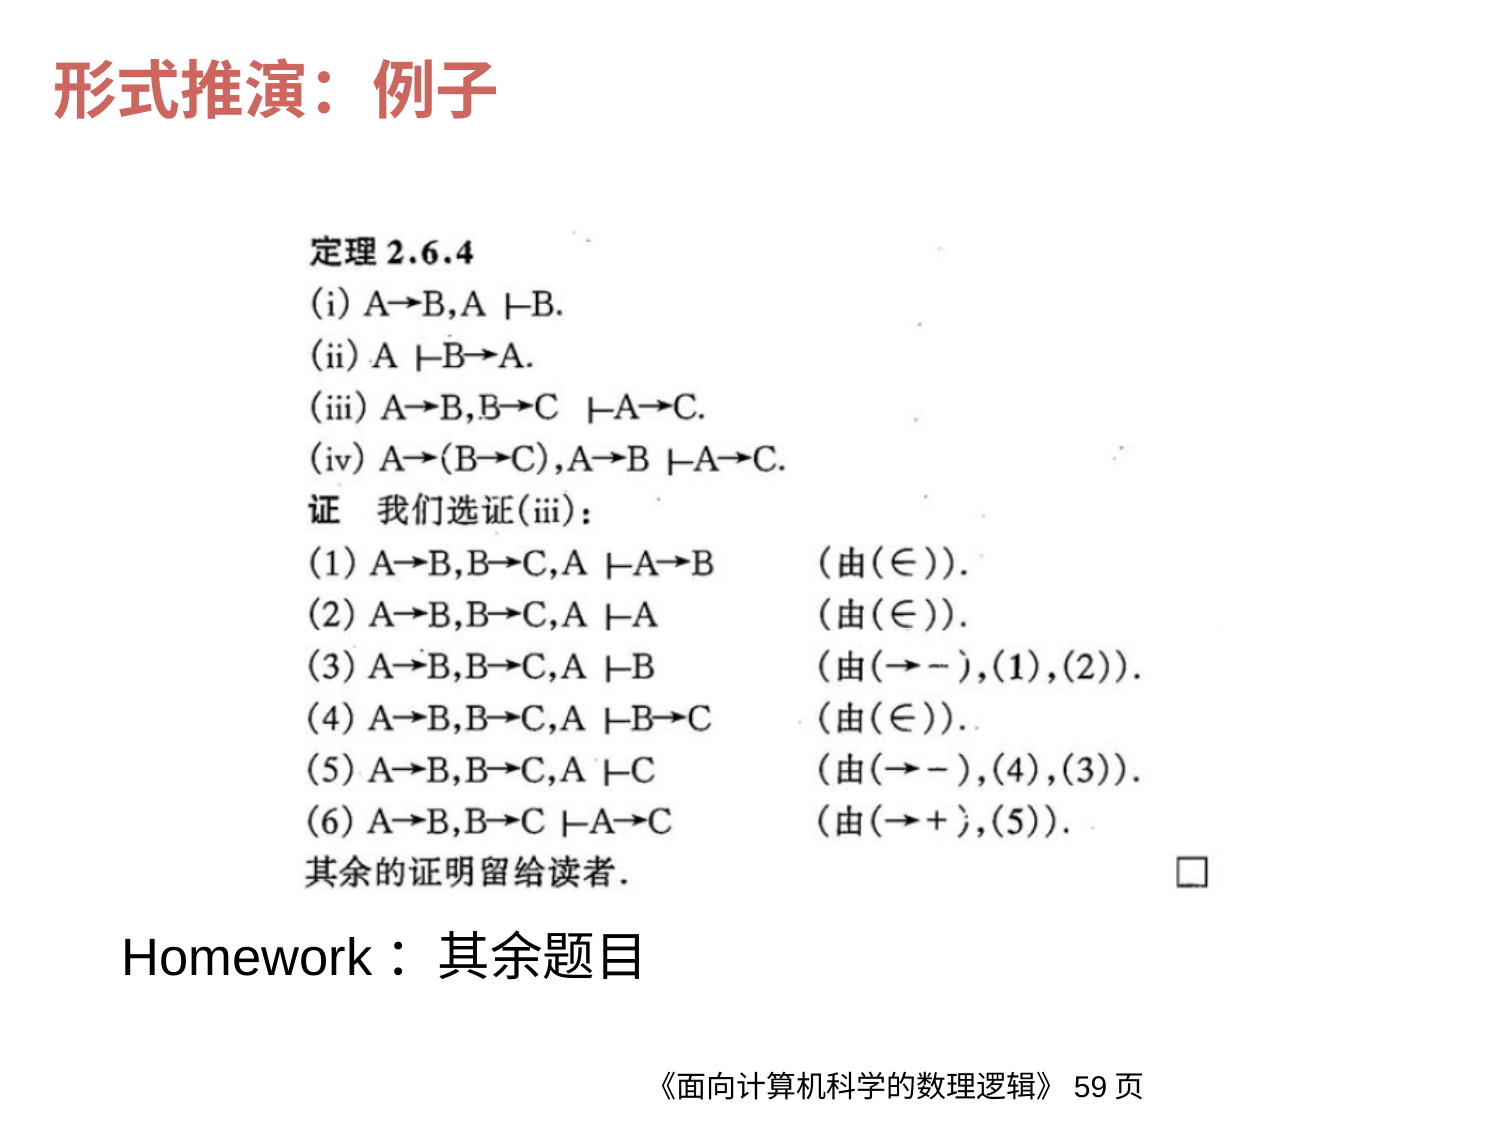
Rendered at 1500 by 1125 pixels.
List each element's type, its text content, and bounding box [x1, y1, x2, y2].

picture [277, 228, 1223, 897]
list 形式推演：例子 [46, 42, 1452, 134]
text_box Homework：其余题目 [114, 914, 656, 993]
text_box 《面向计算机科学的数理逻辑》59页 [639, 1060, 1153, 1111]
